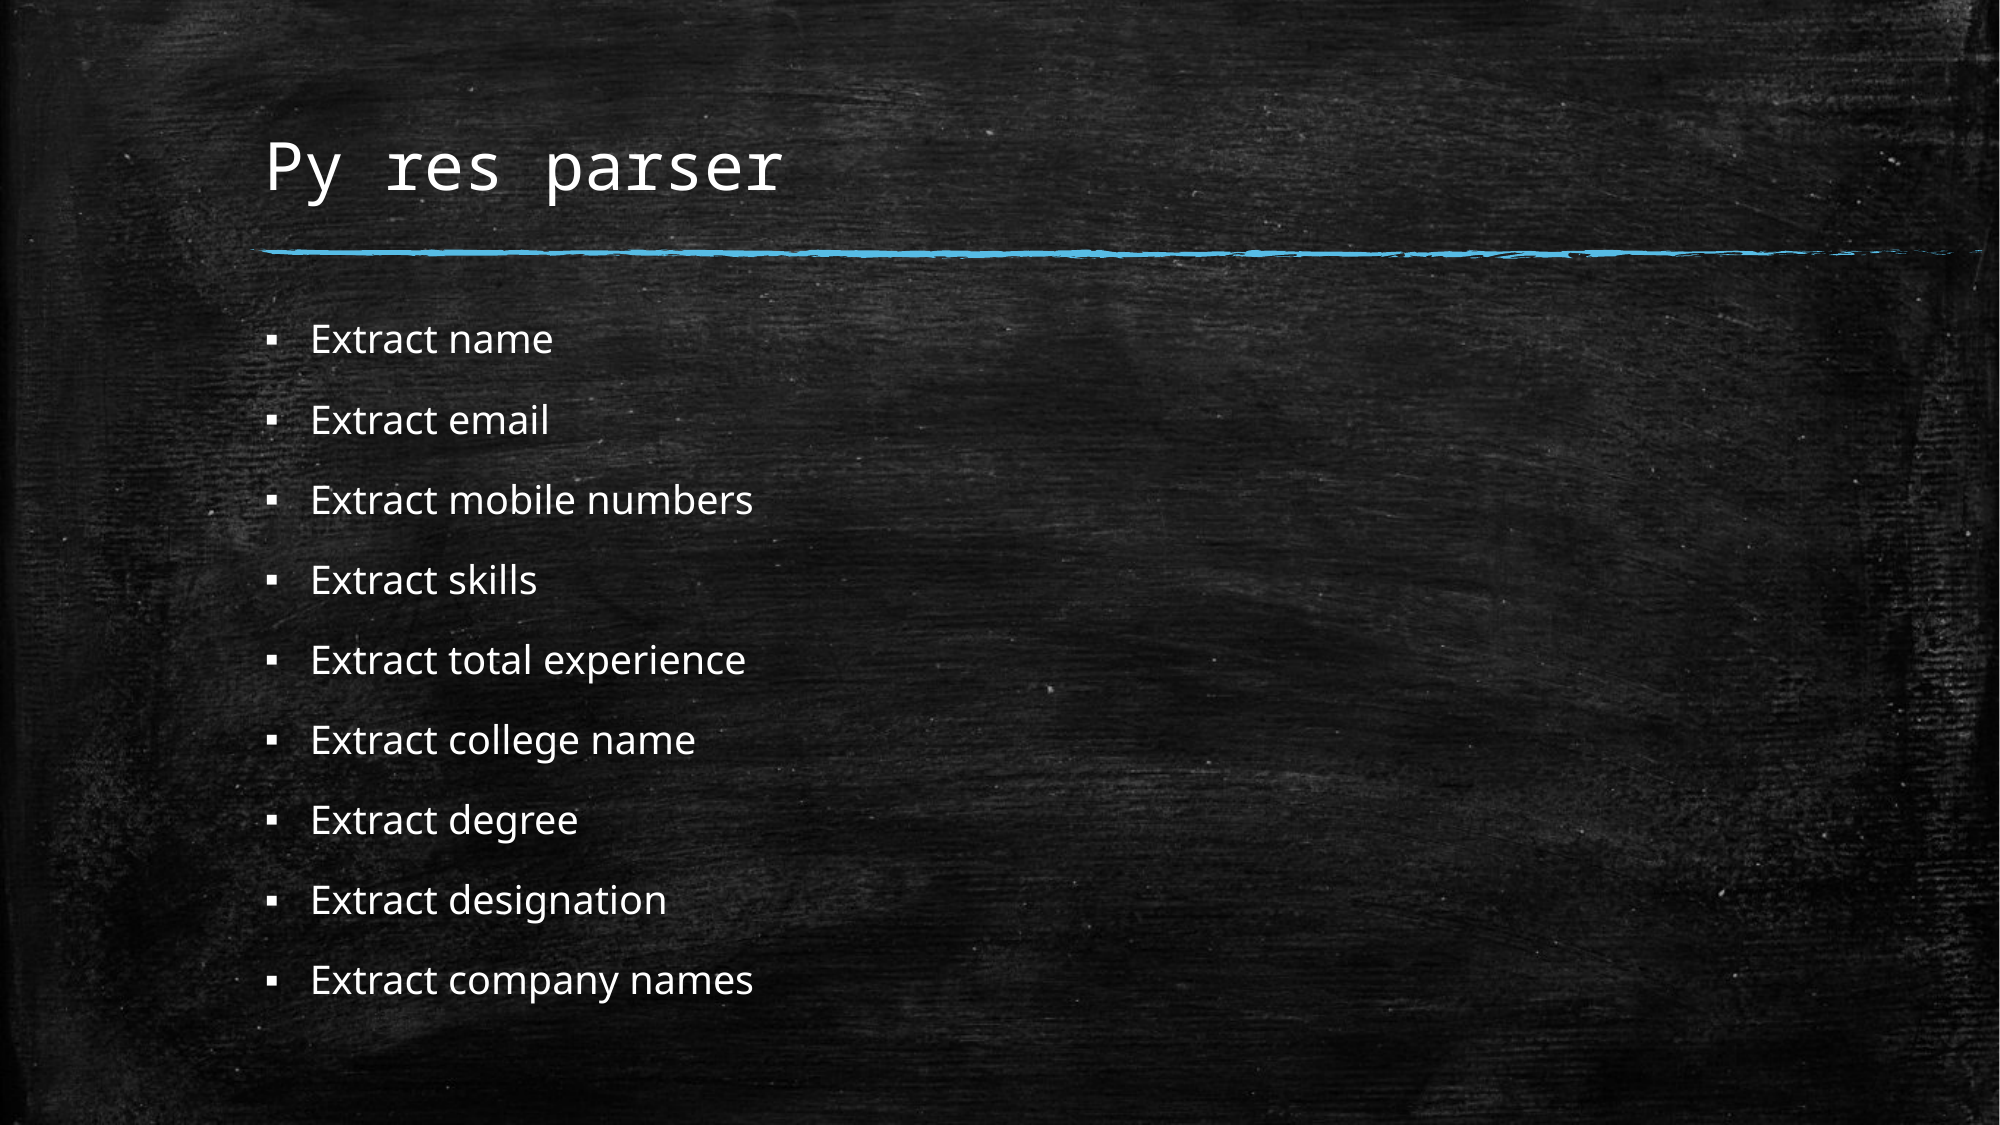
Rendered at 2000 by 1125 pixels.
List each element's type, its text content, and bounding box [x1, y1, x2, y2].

title Py res parser [249, 45, 1750, 213]
list Extract name Extract email Extract mobile numbers Extract skills Extract total experience Extract college name Extract degree Extract designation Extract company names [249, 312, 975, 1013]
